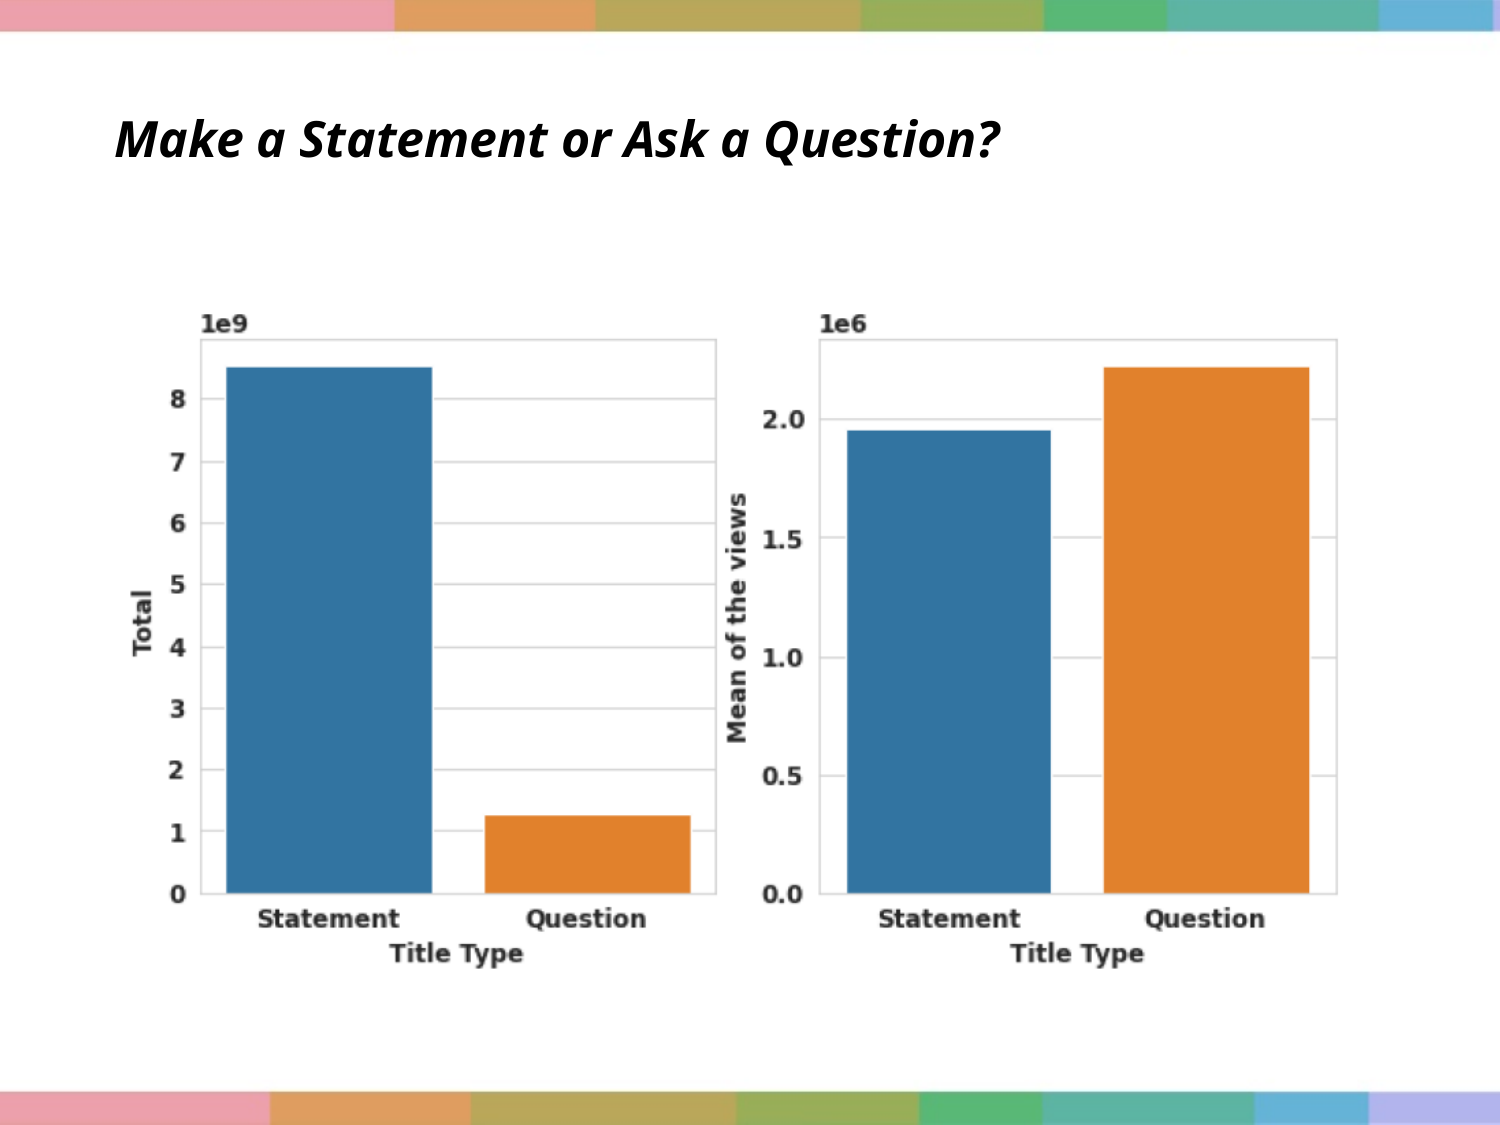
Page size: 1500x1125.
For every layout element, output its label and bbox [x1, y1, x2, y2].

picture [124, 287, 1360, 988]
list [0, 0, 1500, 1125]
